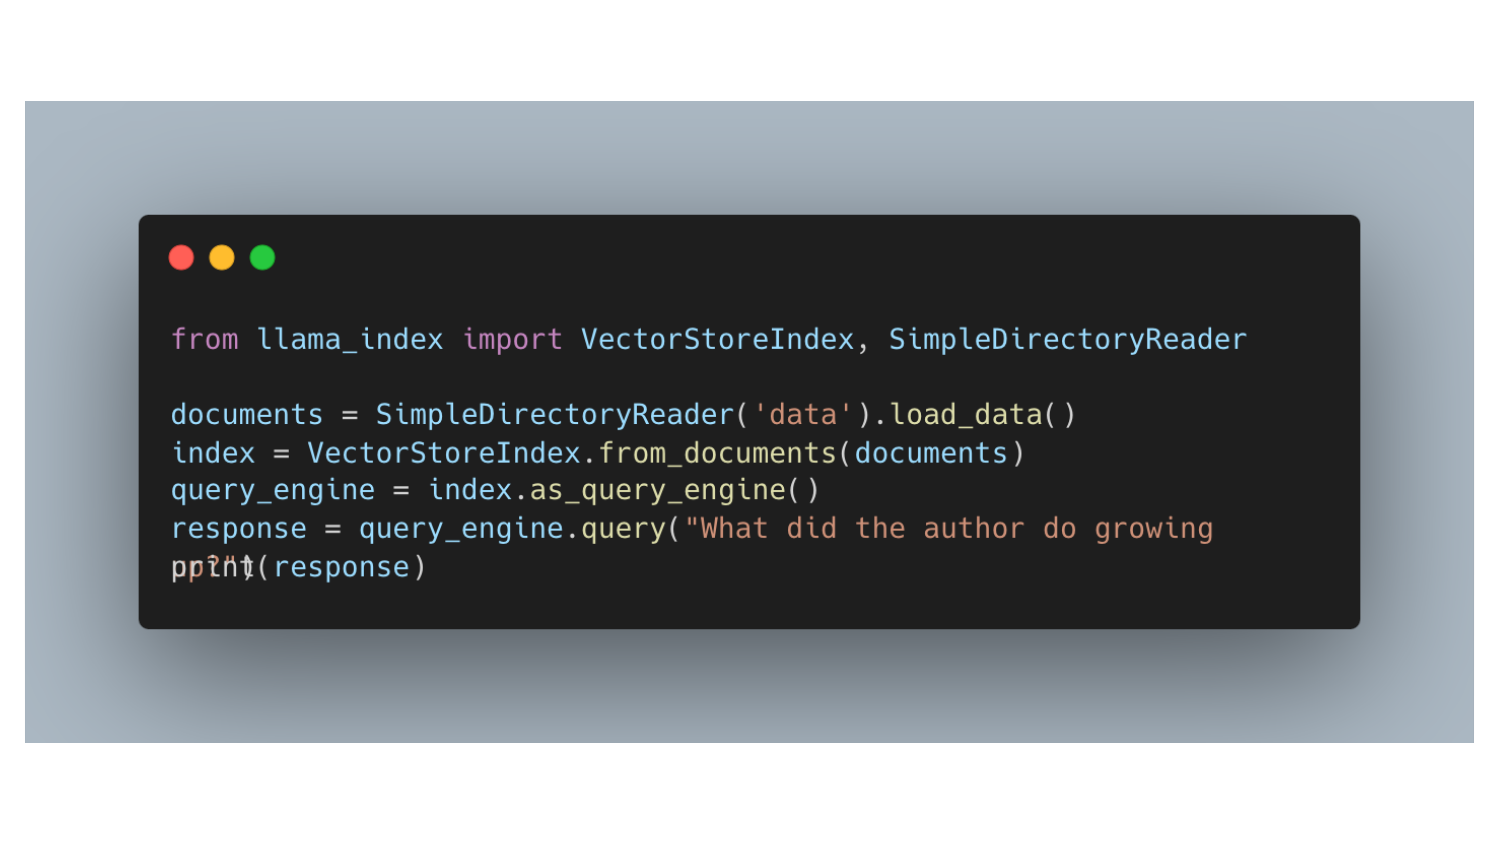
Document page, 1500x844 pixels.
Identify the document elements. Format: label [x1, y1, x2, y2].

picture [24, 101, 1476, 743]
